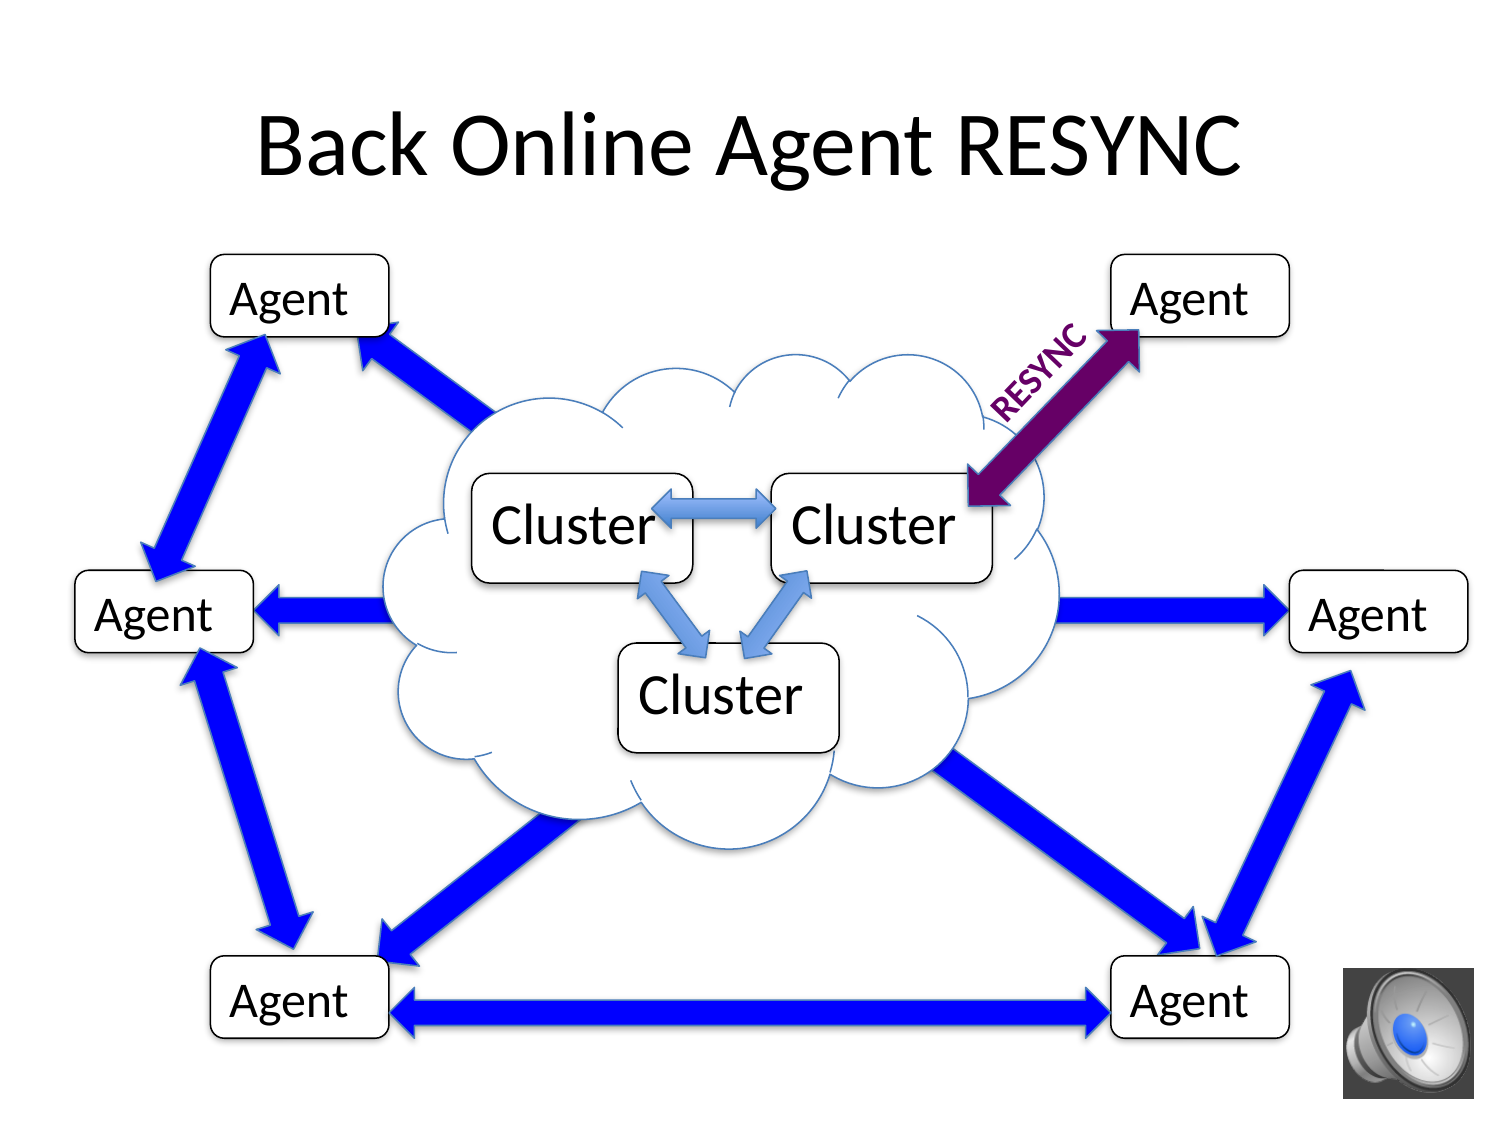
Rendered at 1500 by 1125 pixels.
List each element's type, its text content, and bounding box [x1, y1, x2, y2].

text_box RESYNC [963, 271, 1105, 444]
text_box [377, 819, 572, 967]
text_box [382, 353, 1061, 850]
text_box [388, 986, 1112, 1039]
text_box Cluster [470, 472, 694, 584]
text_box Agent [1288, 569, 1469, 654]
picture [1341, 966, 1476, 1101]
text_box Agent [74, 569, 255, 654]
text_box [179, 647, 314, 950]
text_box Agent [209, 253, 390, 338]
text_box [936, 751, 1201, 954]
text_box [966, 329, 1141, 507]
text_box Agent [1110, 253, 1291, 338]
text_box [358, 334, 494, 431]
text_box [1060, 584, 1284, 637]
text_box [739, 570, 813, 660]
text_box [392, 321, 400, 333]
text_box [651, 488, 777, 529]
title Back Online Agent RESYNC [75, 45, 1425, 233]
text_box Cluster [617, 642, 840, 754]
text_box [139, 333, 281, 583]
text_box Agent [209, 955, 390, 1040]
text_box Agent [1110, 955, 1291, 1040]
text_box [636, 570, 711, 659]
text_box Cluster [770, 472, 994, 584]
text_box [1201, 669, 1366, 957]
text_box [258, 584, 385, 637]
